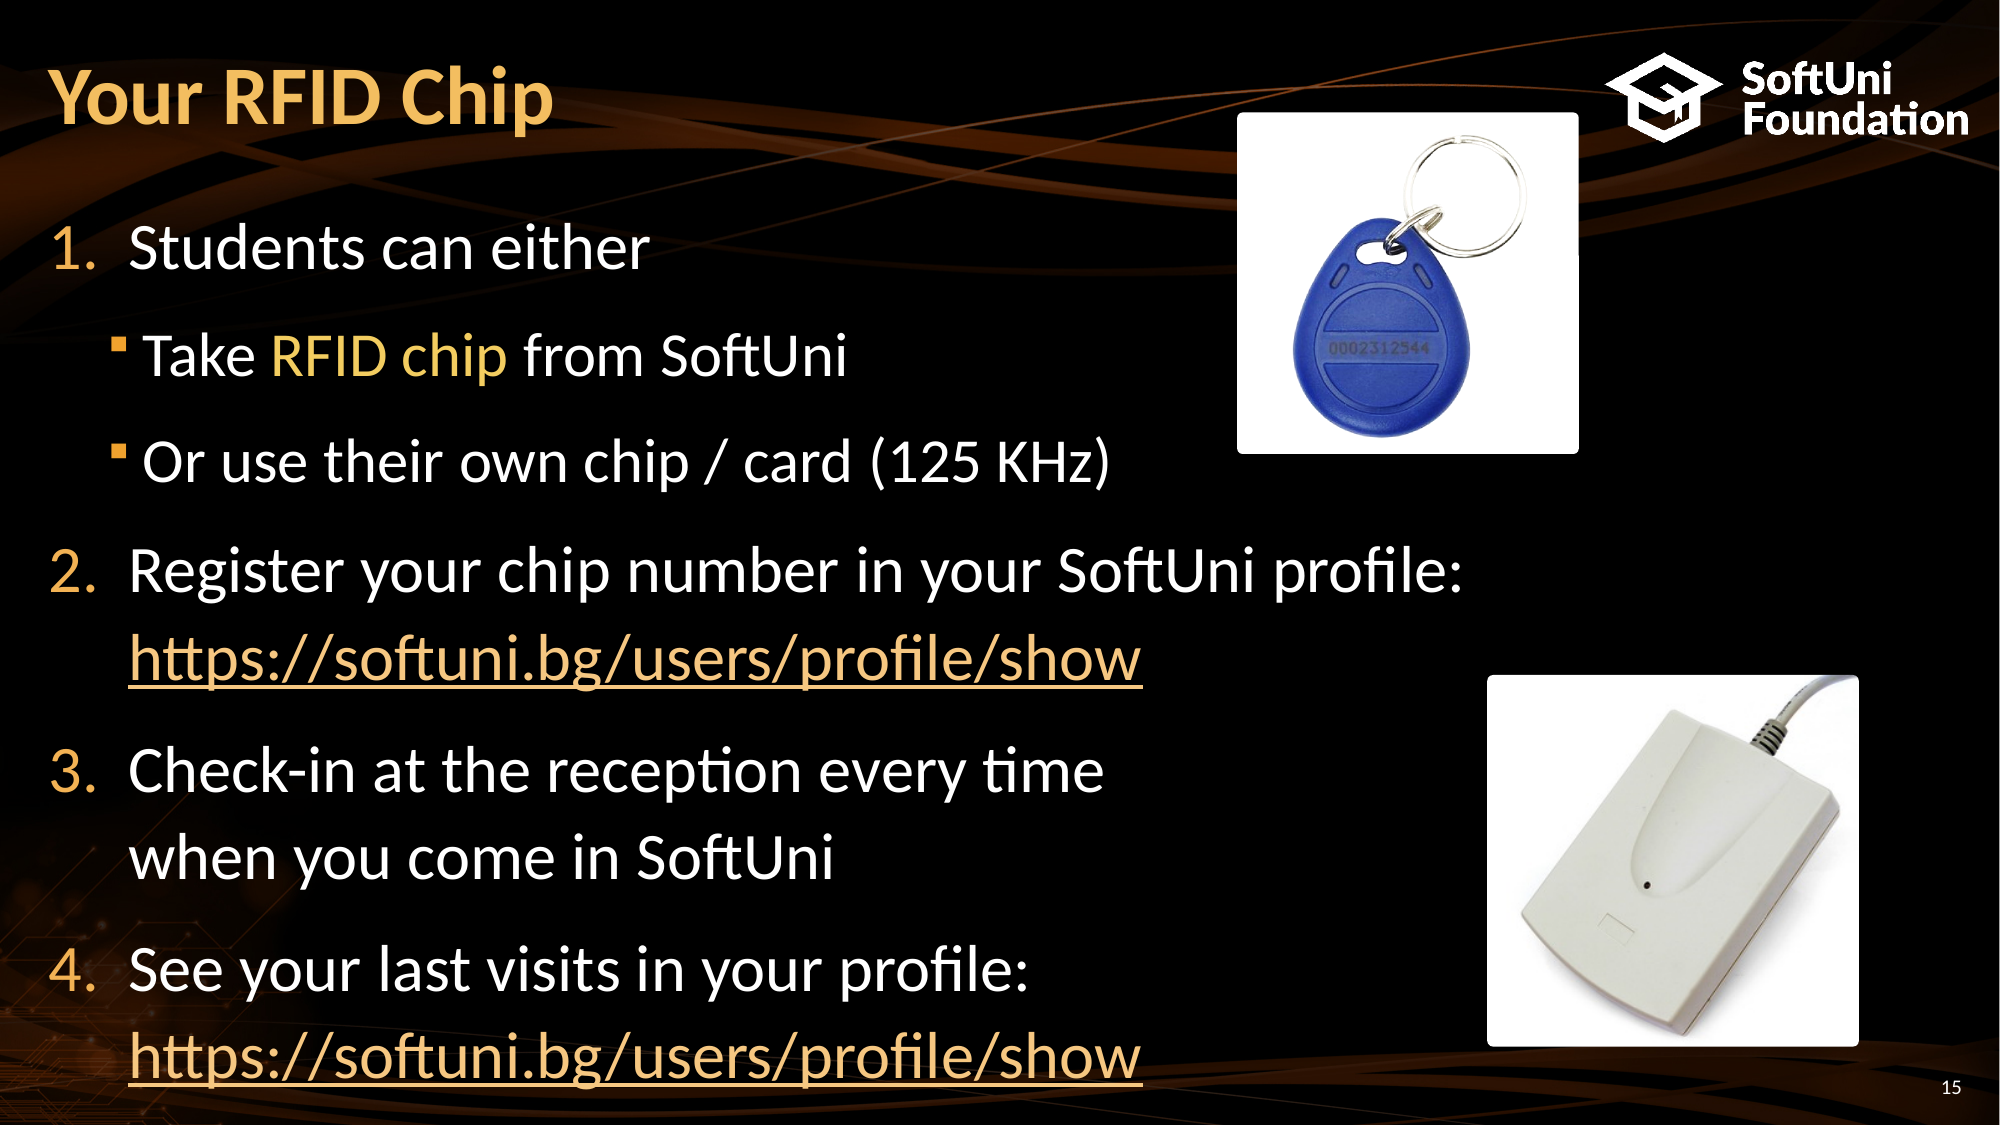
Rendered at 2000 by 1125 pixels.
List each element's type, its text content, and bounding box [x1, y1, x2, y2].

list Students can either Take RFID chip from SoftUni Or use their own chip / card (125 KHz) Register your chip number in your SoftUni profile: https://softuni.bg/users/profile/show Check-in at the reception every time when you come in SoftUni See your last visits in your profile: https://softuni.bg/users/profile/show [31, 188, 1968, 1103]
picture [0, 0, 2000, 1125]
title Your RFID Chip [30, 6, 1602, 189]
